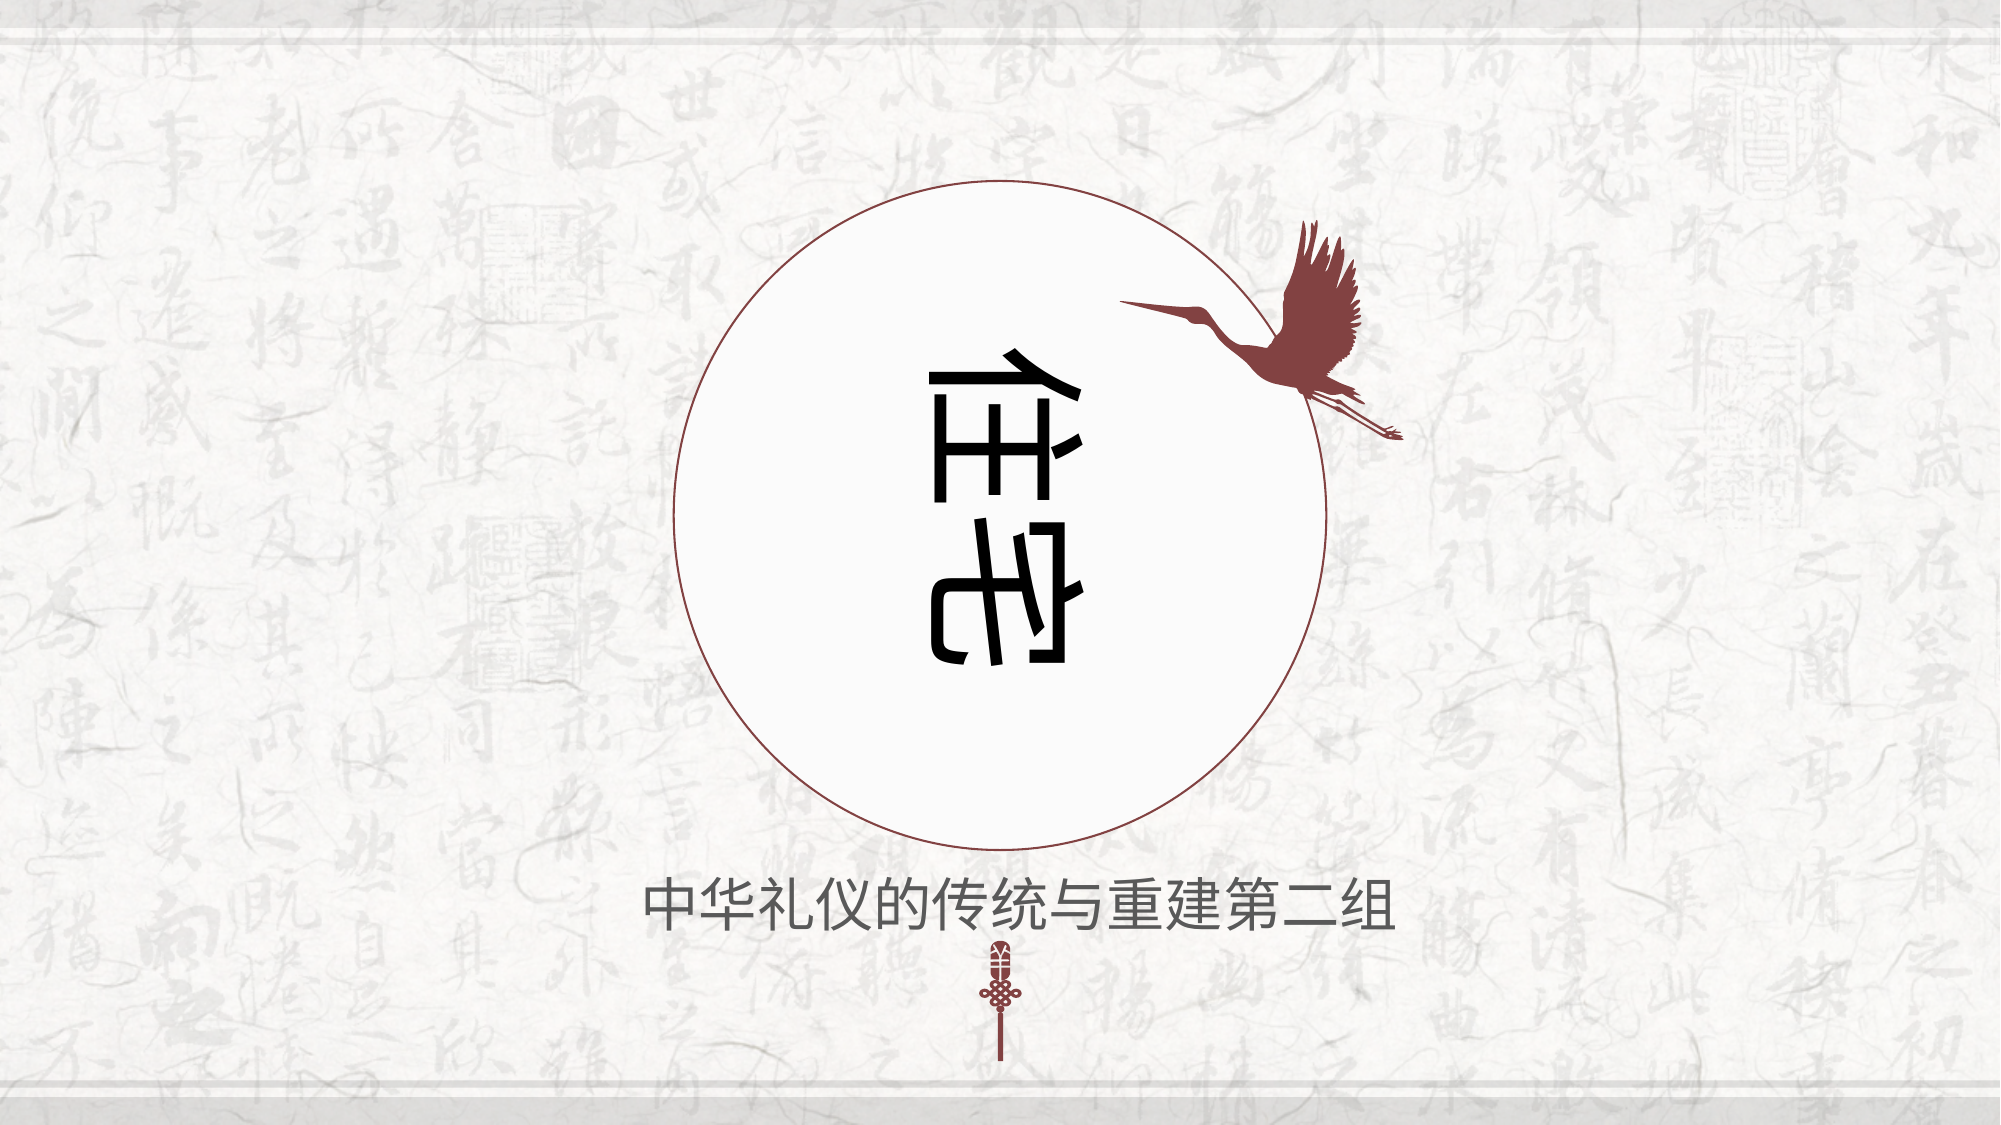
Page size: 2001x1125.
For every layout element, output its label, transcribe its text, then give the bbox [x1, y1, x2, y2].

text_box 住宅 [883, 327, 1117, 680]
text_box [672, 179, 1328, 852]
picture [0, 0, 2001, 1125]
text_box [990, 946, 1011, 966]
text_box [1119, 219, 1404, 441]
text_box [979, 967, 1022, 1062]
text_box 中华礼仪的传统与重建第二组 [625, 860, 1418, 946]
